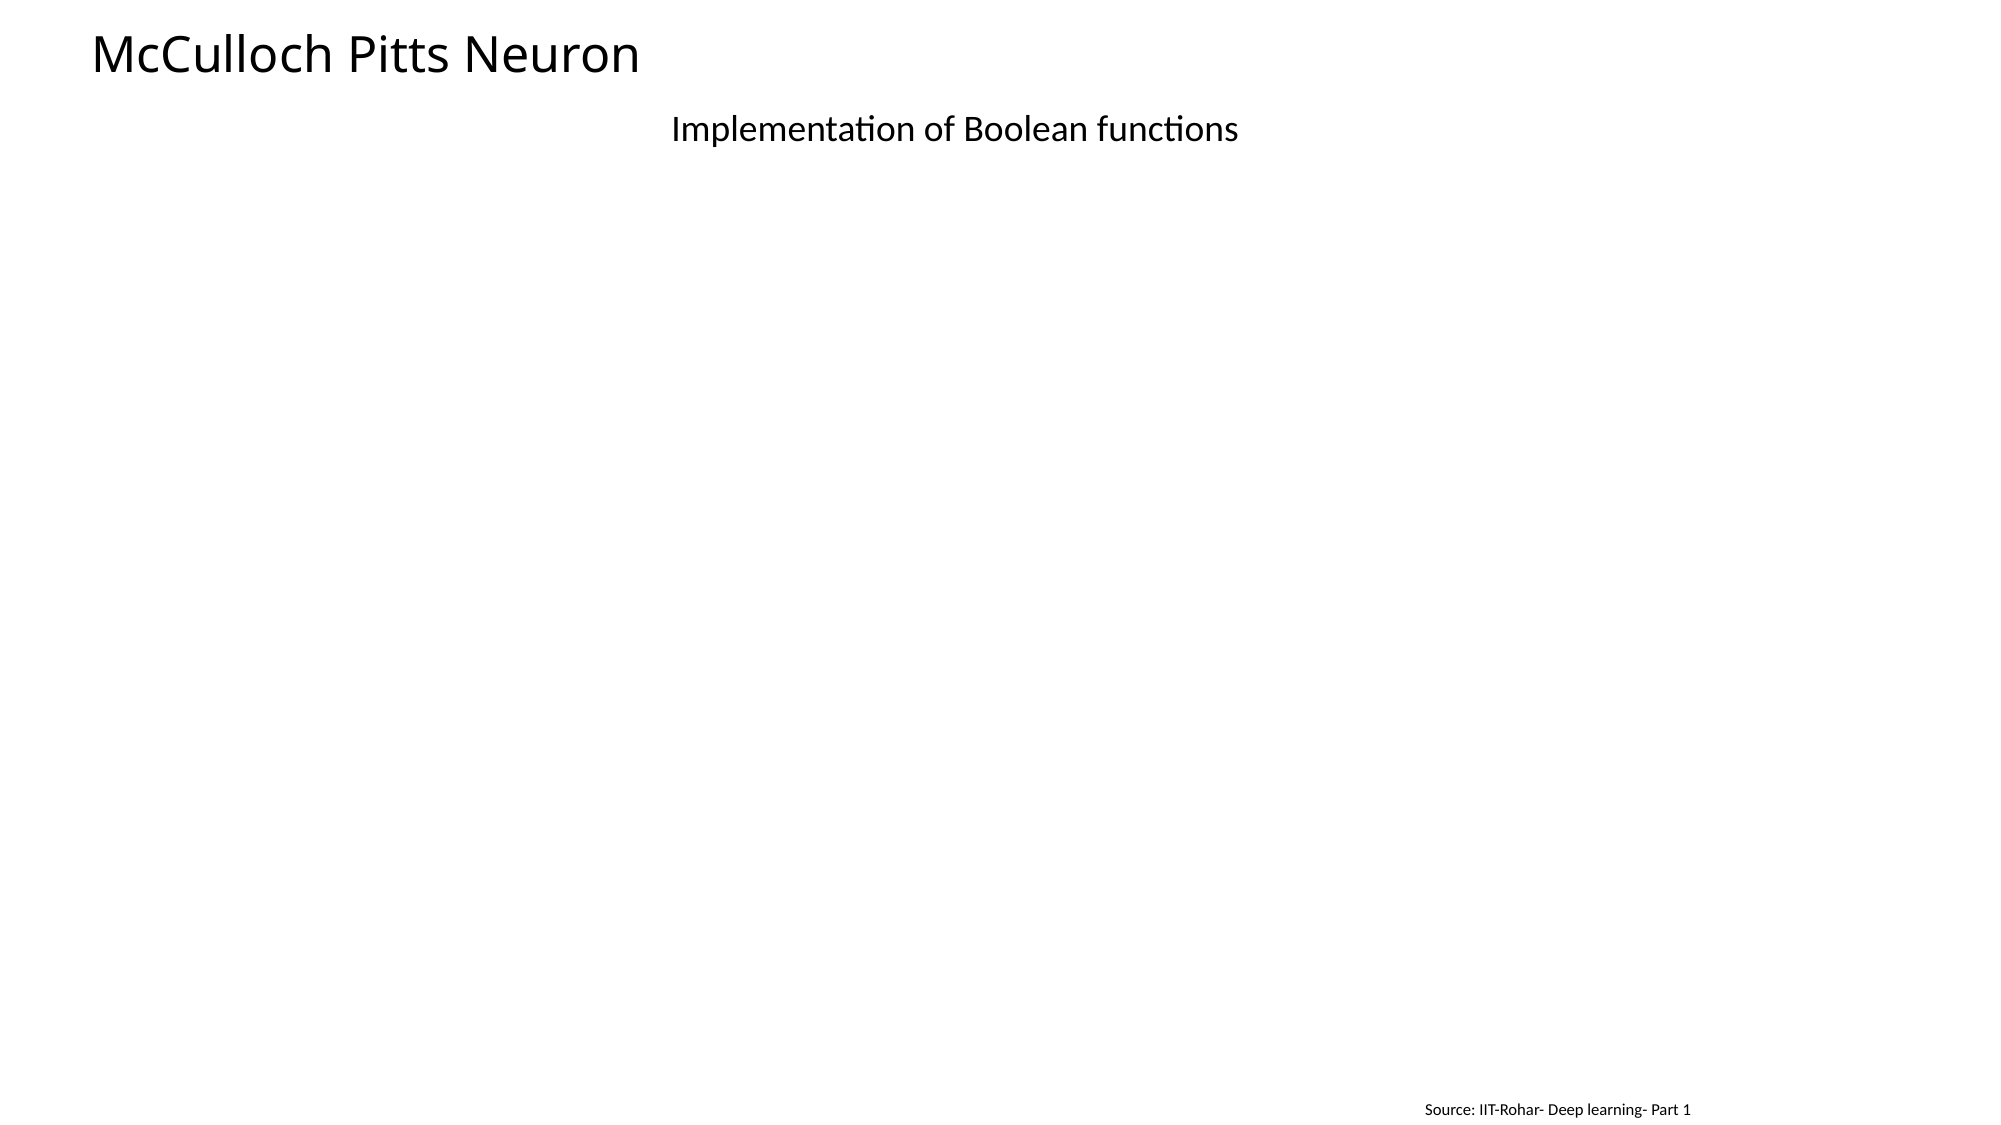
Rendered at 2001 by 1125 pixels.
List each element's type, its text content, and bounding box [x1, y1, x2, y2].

title McCulloch Pitts Neuron [63, 15, 1697, 97]
text_box Implementation of Boolean functions [656, 96, 1344, 157]
text_box Source: IIT-Rohar- Deep learning- Part 1 [1410, 1091, 1974, 1125]
